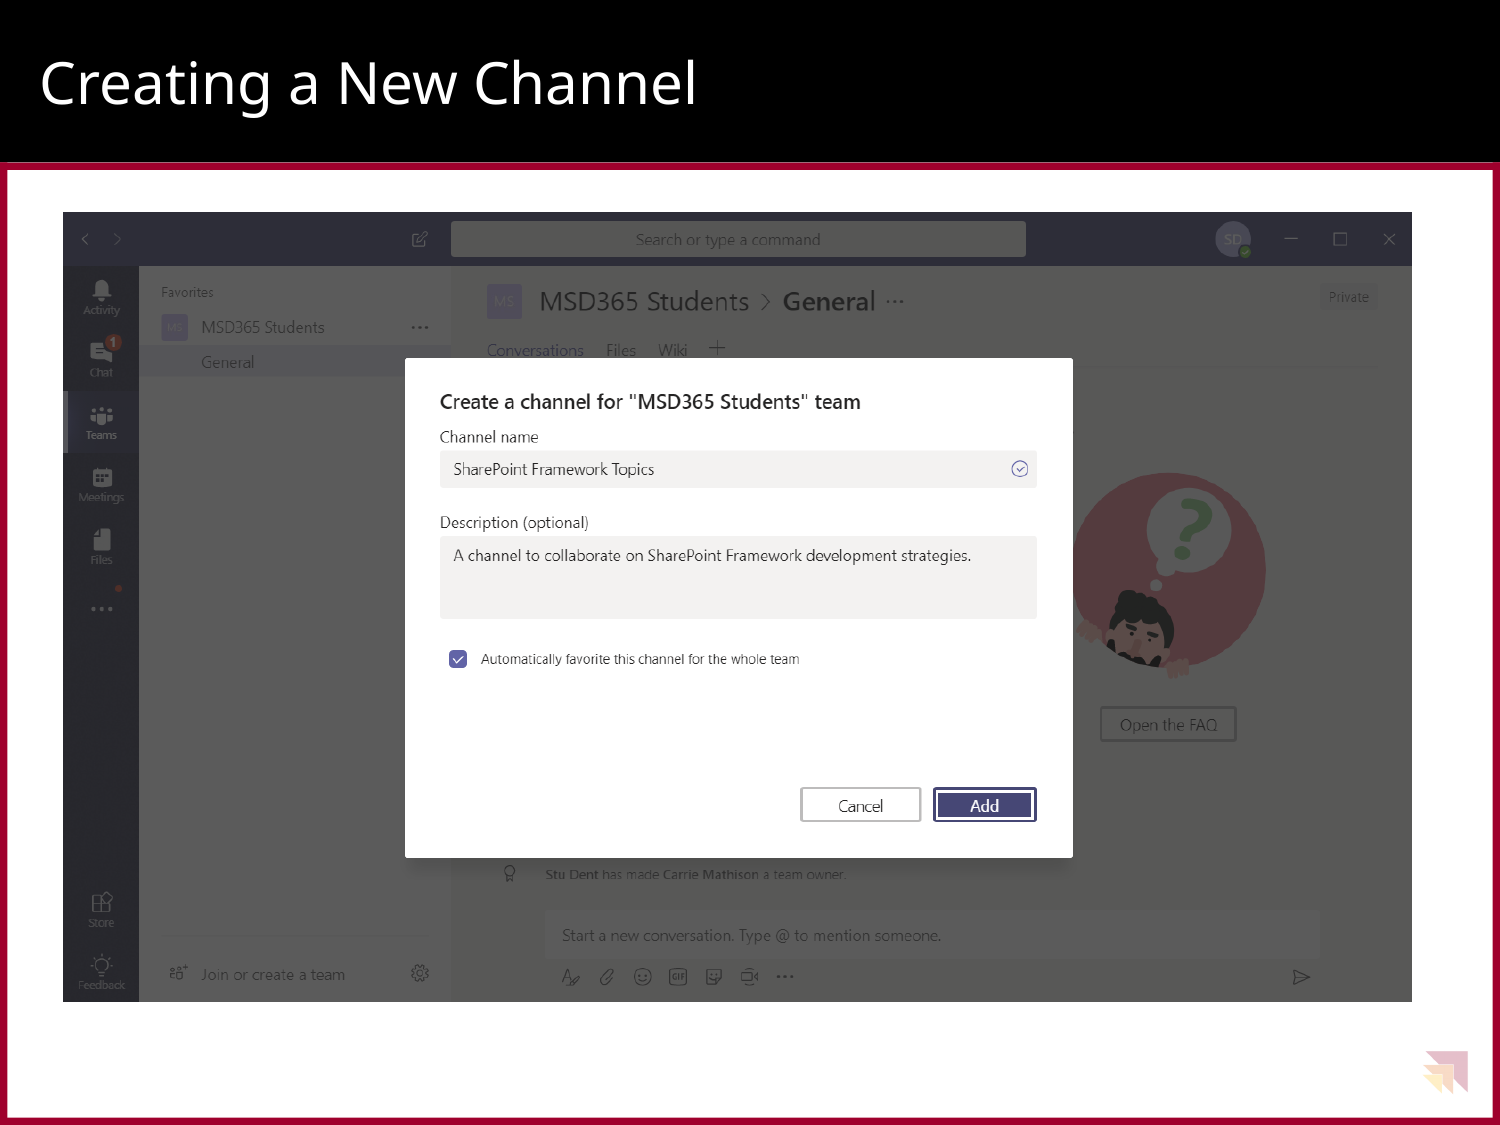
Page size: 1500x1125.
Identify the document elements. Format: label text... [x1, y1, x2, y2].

picture [62, 212, 1412, 1002]
title Creating a New Channel [24, 12, 1438, 150]
